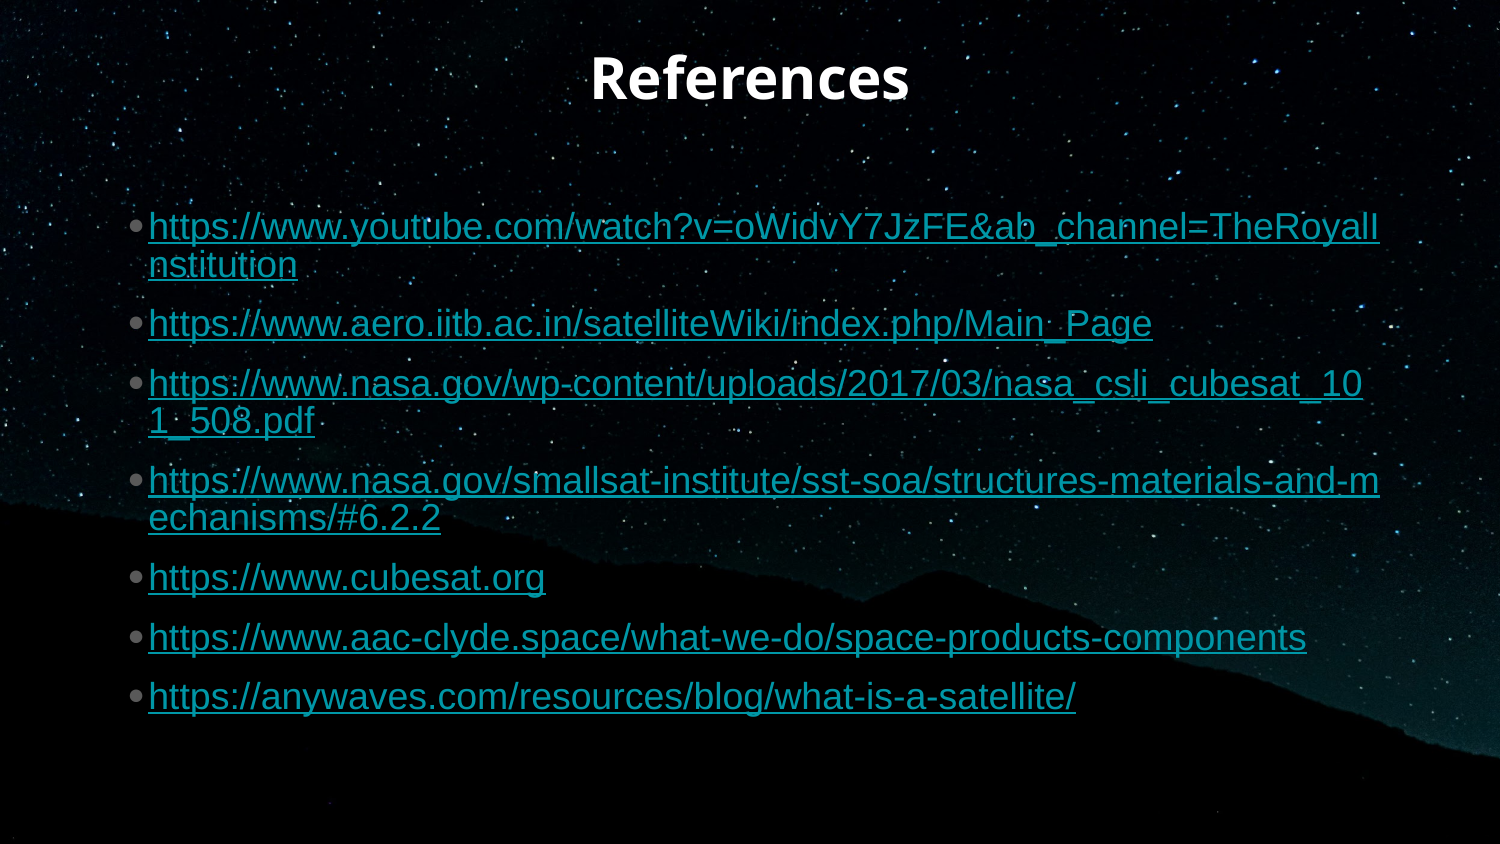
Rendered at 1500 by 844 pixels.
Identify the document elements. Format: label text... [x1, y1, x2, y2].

list https://www.youtube.com/watch?v=oWidvY7JzFE&ab_channel=TheRoyalInstitution https://www.aero.iitb.ac.in/satelliteWiki/index.php/Main_Page https://www.nasa.gov/wp-content/uploads/2017/03/nasa_csli_cubesat_101_508.pdf https://www.nasa.gov/smallsat-institute/sst-soa/structures-materials-and-mechanisms/#6.2.2 https://www.cubesat.org https://www.aac-clyde.space/what-we-do/space-products-components https://anywaves.com/resources/blog/what-is-a-satellite/ [112, 196, 1395, 695]
title References [131, 0, 1369, 161]
picture [0, 0, 1500, 844]
